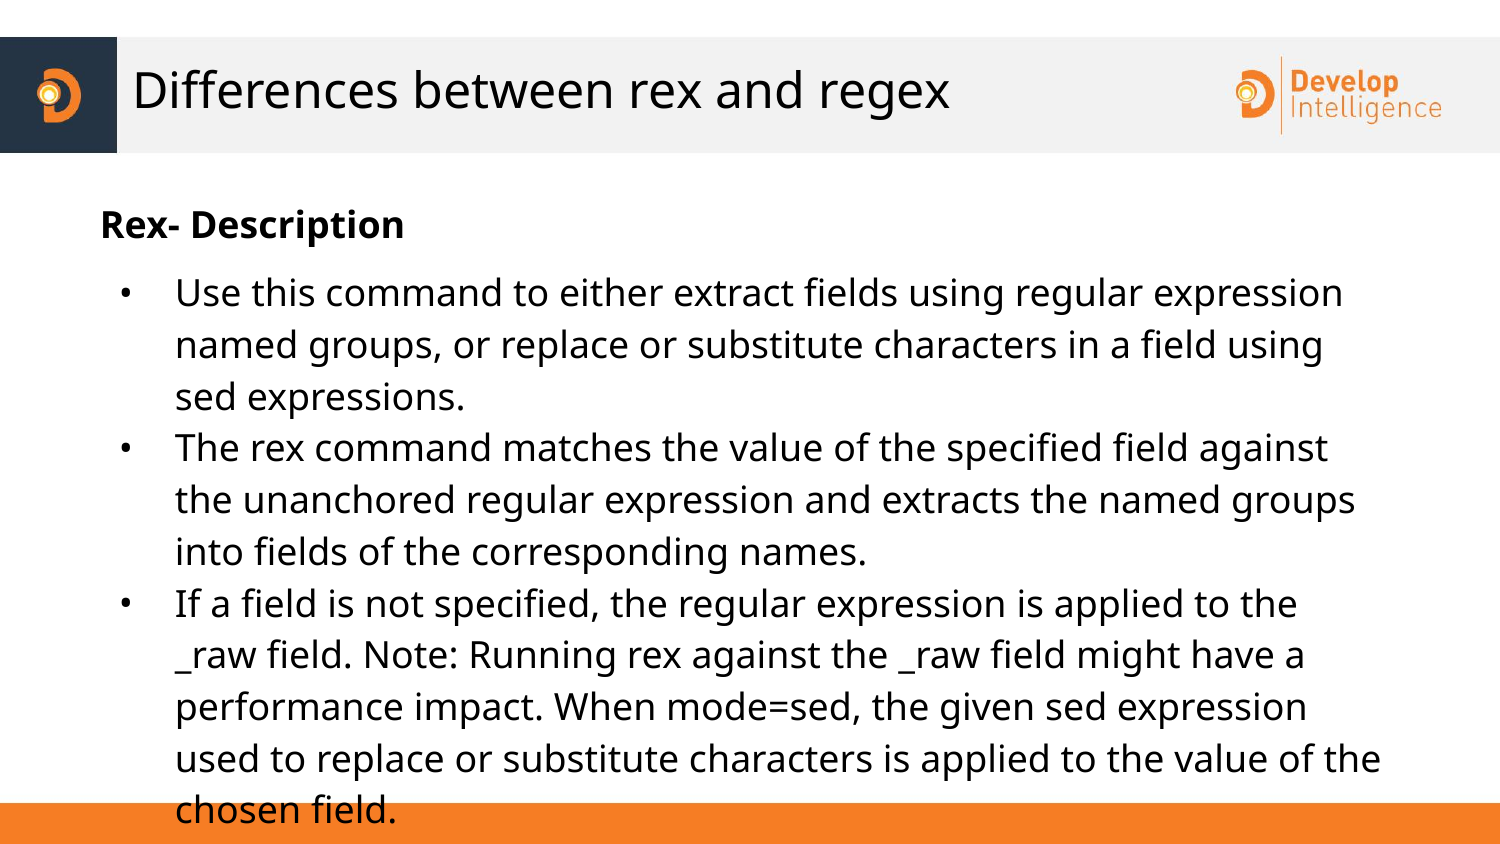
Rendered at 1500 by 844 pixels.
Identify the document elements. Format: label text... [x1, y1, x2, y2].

picture [0, 0, 1500, 844]
list Rex- Description Use this command to either extract fields using regular expression named groups, or replace or substitute characters in a field using sed expressions. The rex command matches the value of the specified field against the unanchored regular expression and extracts the named groups into fields of the corresponding names. If a field is not specified, the regular expression is applied to the _raw field. Note: Running rex against the _raw field might have a performance impact. When mode=sed, the given sed expression used to replace or substitute characters is applied to the value of the chosen field. [88, 188, 1397, 752]
title Differences between rex and regex [19, 36, 1396, 149]
